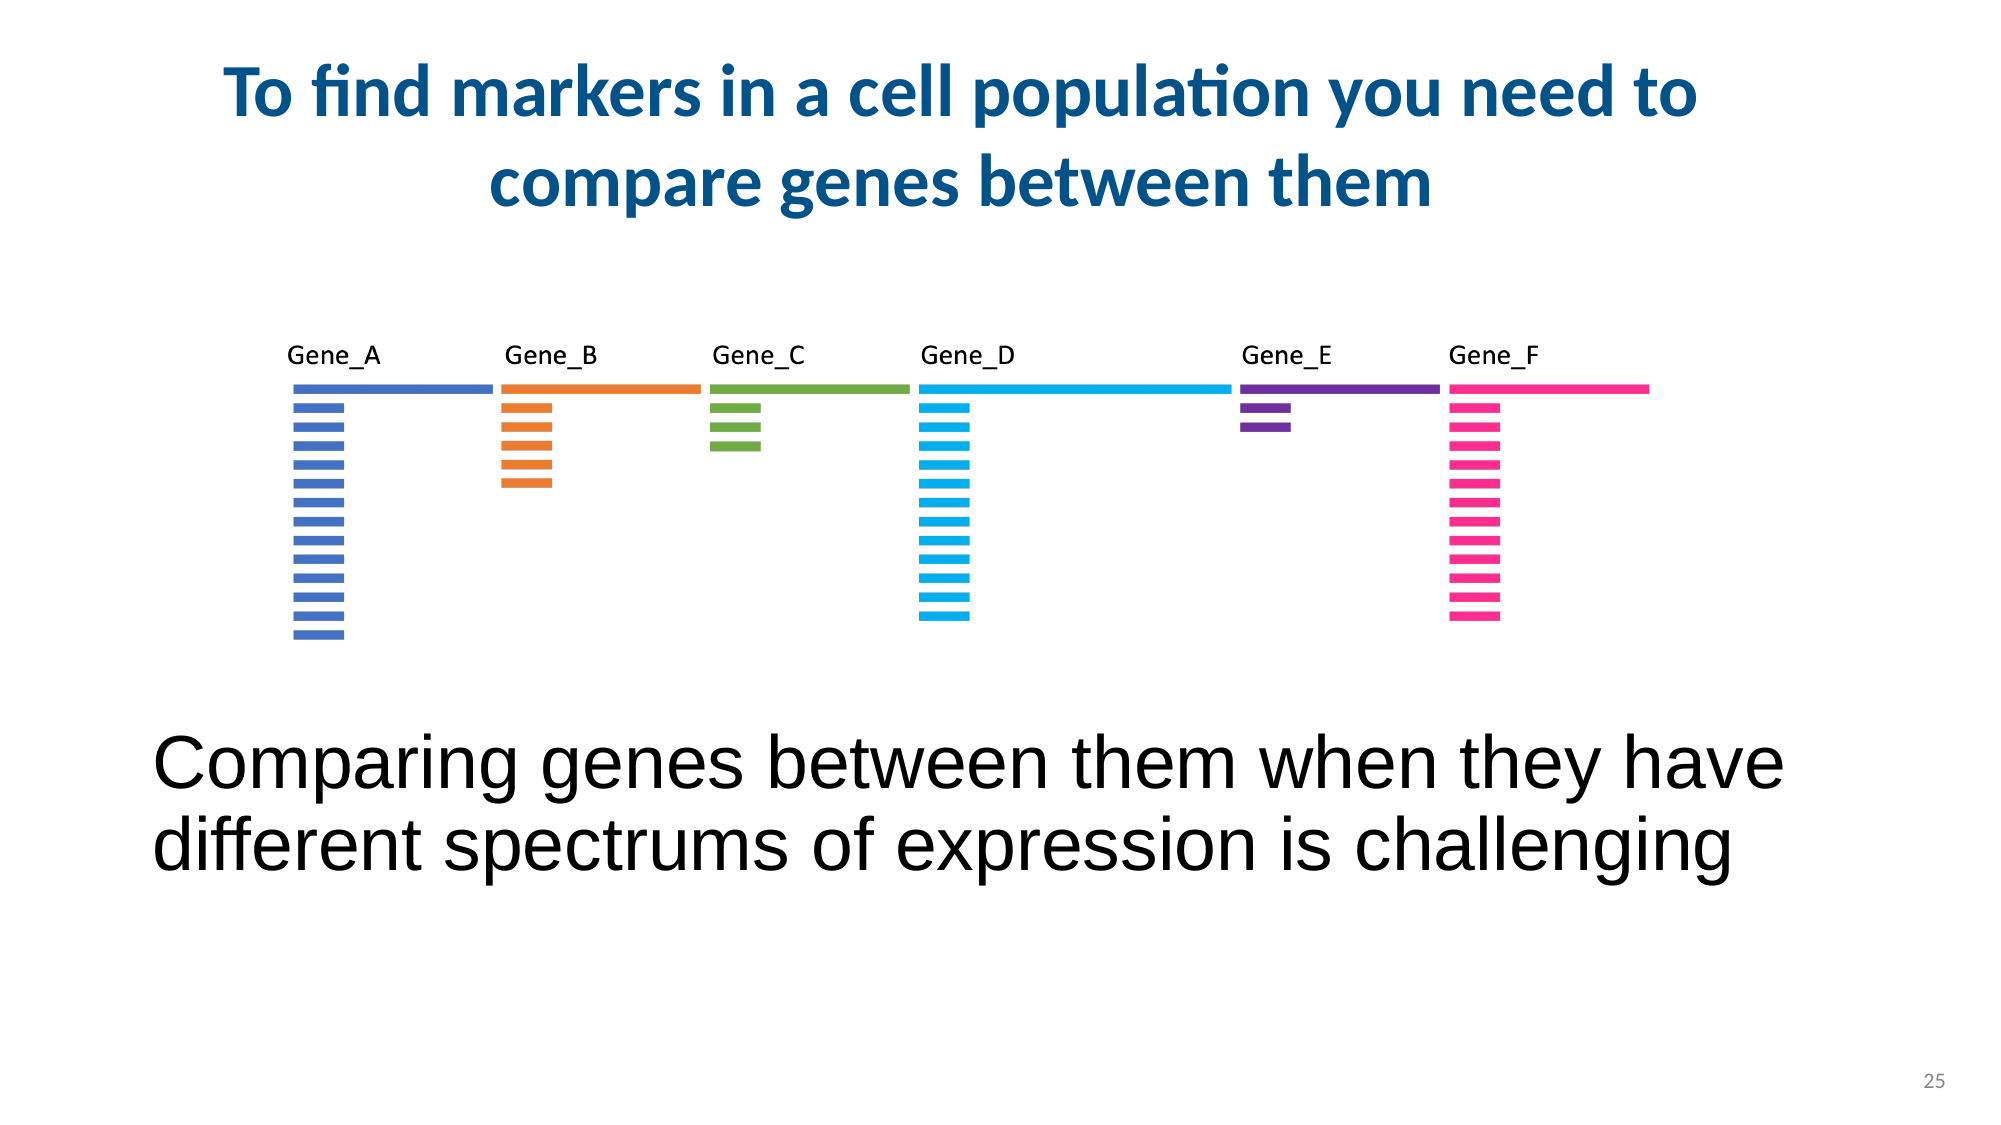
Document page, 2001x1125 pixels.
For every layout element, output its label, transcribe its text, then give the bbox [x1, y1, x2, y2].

title To find markers in a cell population you need to compare genes between them [99, 23, 1825, 241]
text_box Comparing genes between them when they have different spectrums of expression is challenging [137, 696, 1863, 914]
picture [269, 327, 1655, 641]
